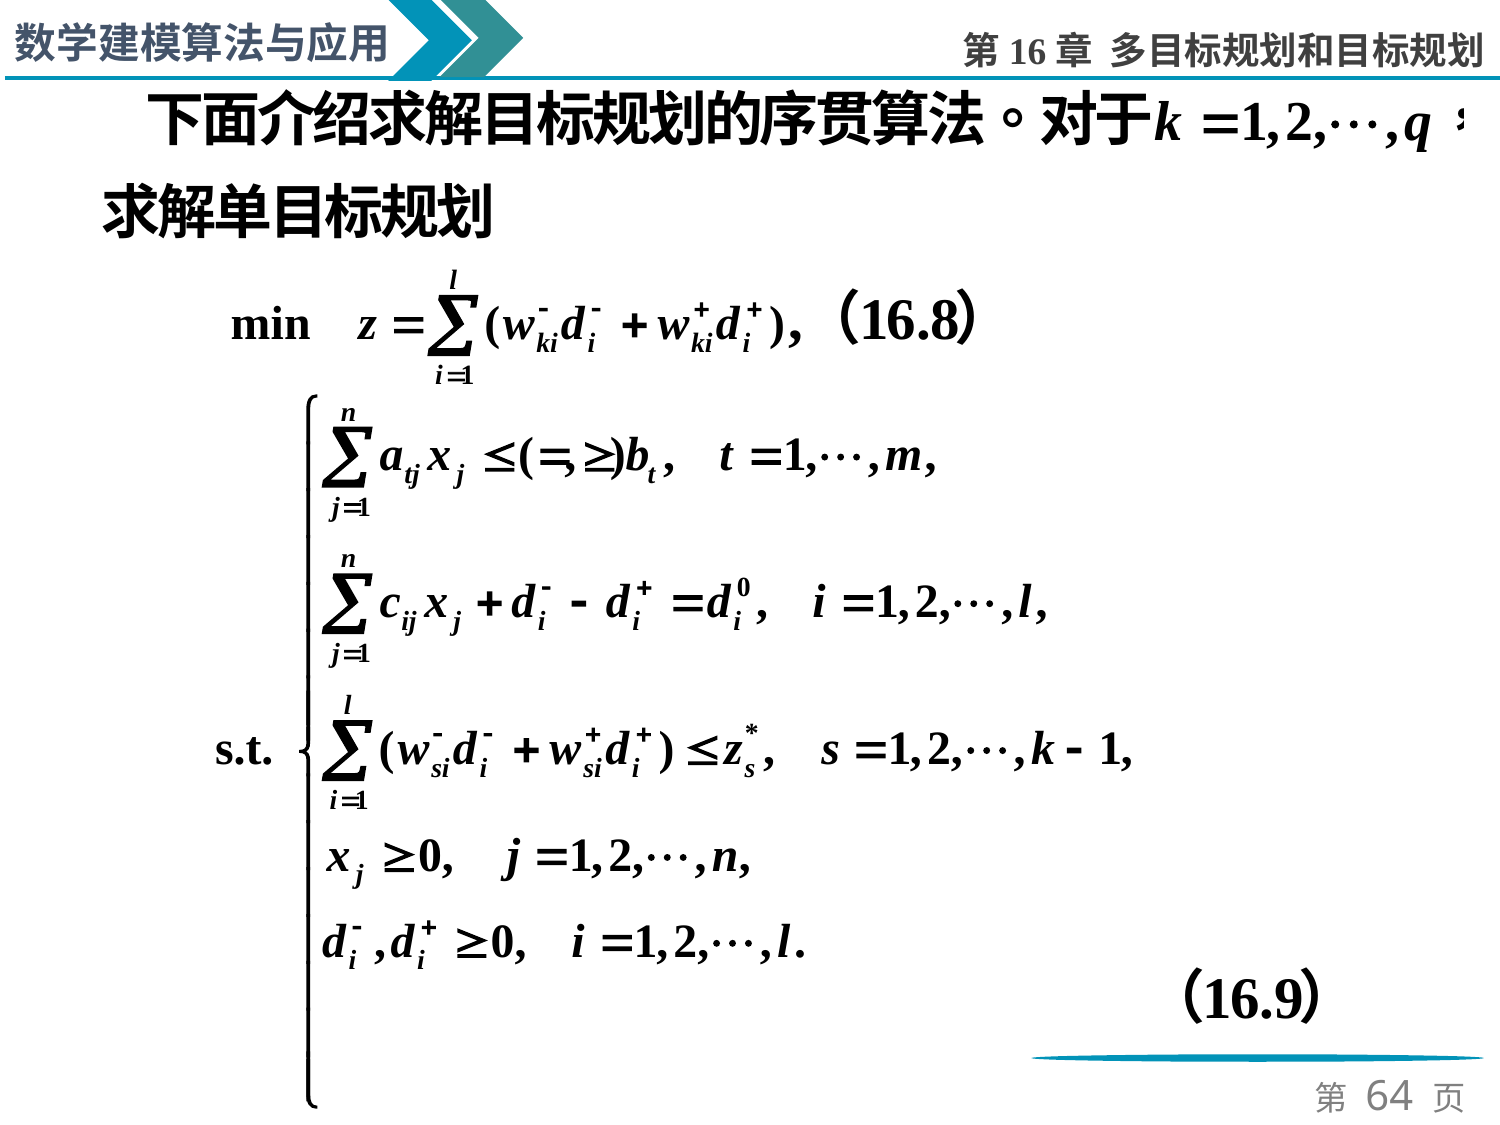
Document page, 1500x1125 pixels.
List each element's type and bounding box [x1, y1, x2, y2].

text_box [101, 77, 1465, 1125]
